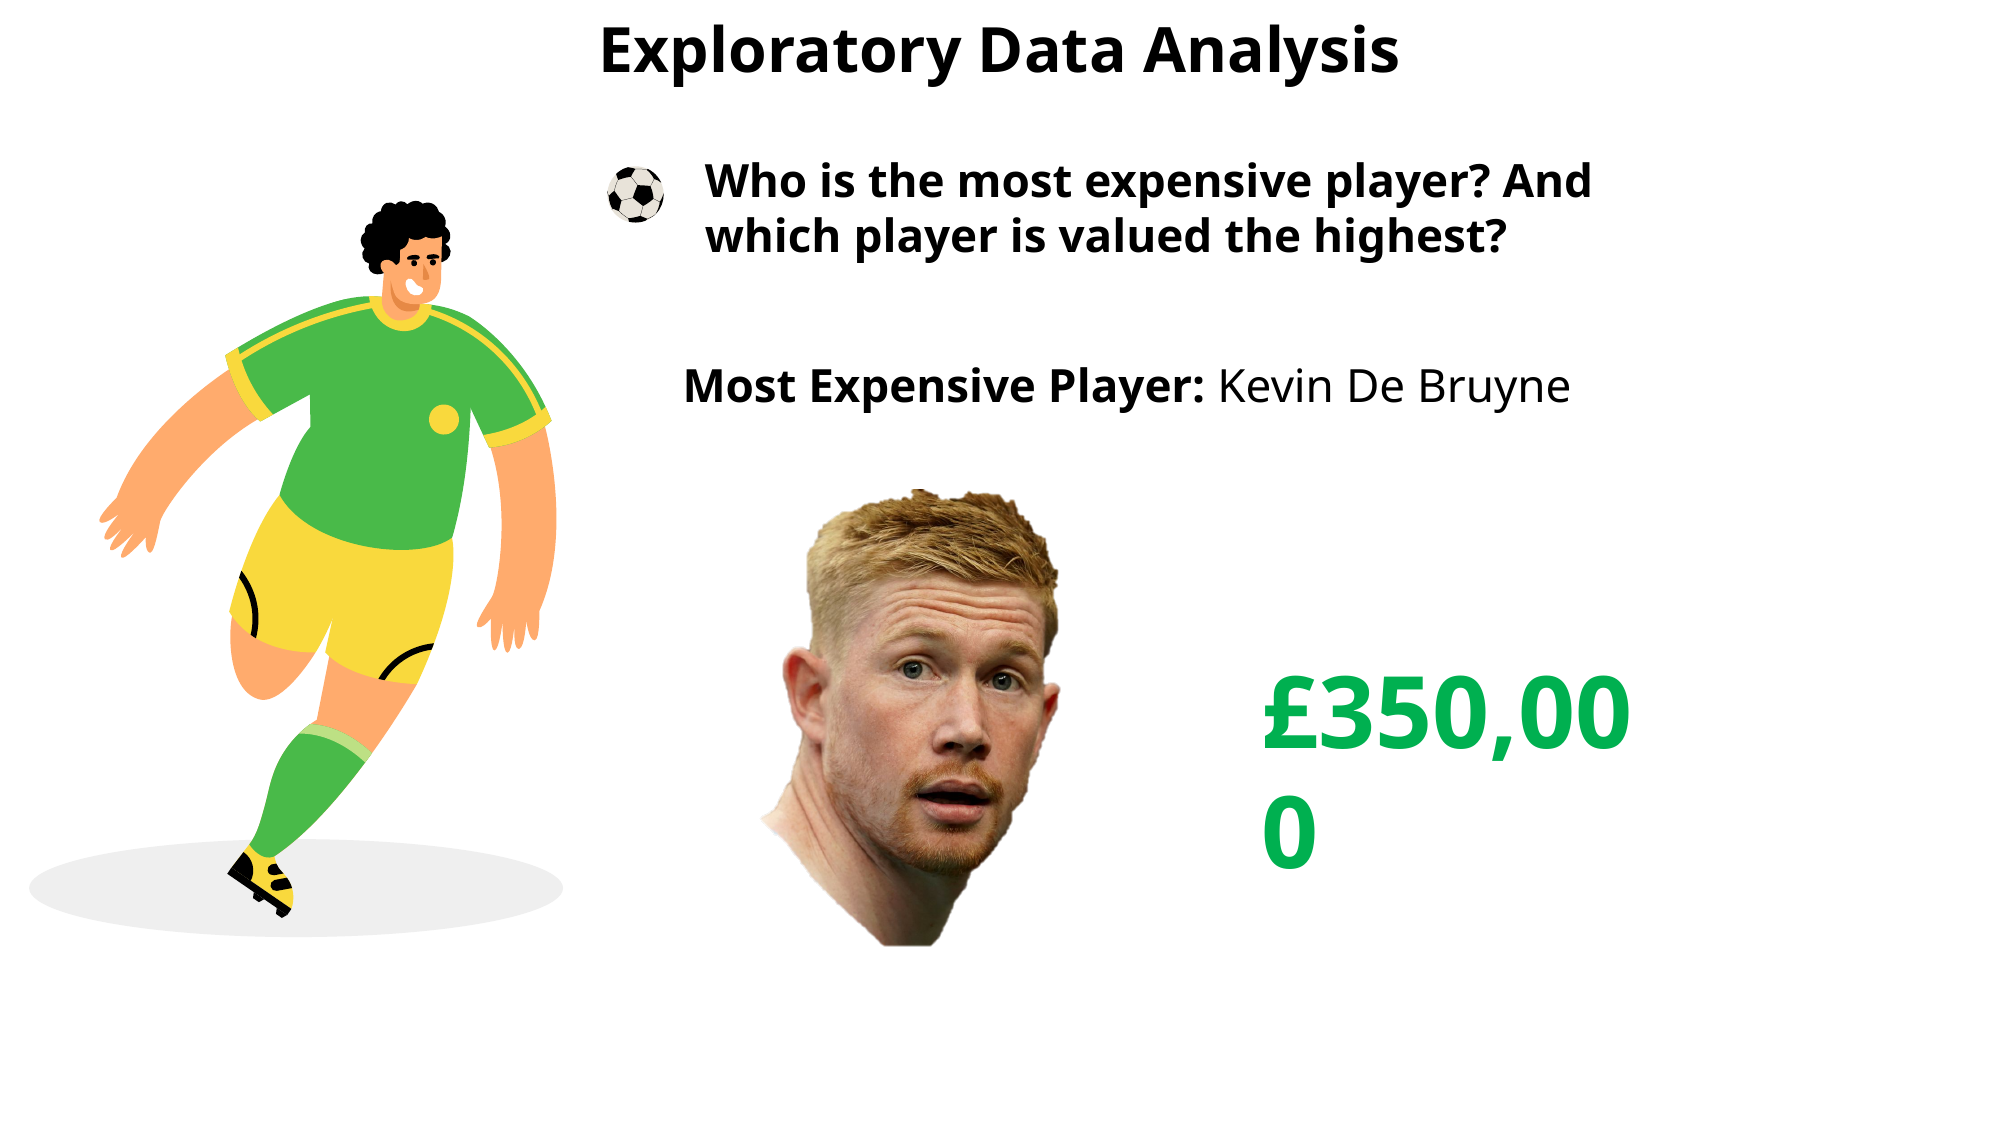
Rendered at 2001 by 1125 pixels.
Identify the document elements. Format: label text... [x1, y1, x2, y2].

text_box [603, 166, 668, 223]
text_box Who is the most expensive player? And which player is valued the highest? [690, 144, 1647, 269]
title Exploratory Data Analysis [156, 22, 1844, 112]
text_box £350,000 [1344, 640, 1699, 896]
text_box Most Expensive Player: Kevin De Bruyne [667, 348, 1624, 419]
picture [420, 480, 1339, 998]
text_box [28, 187, 611, 938]
